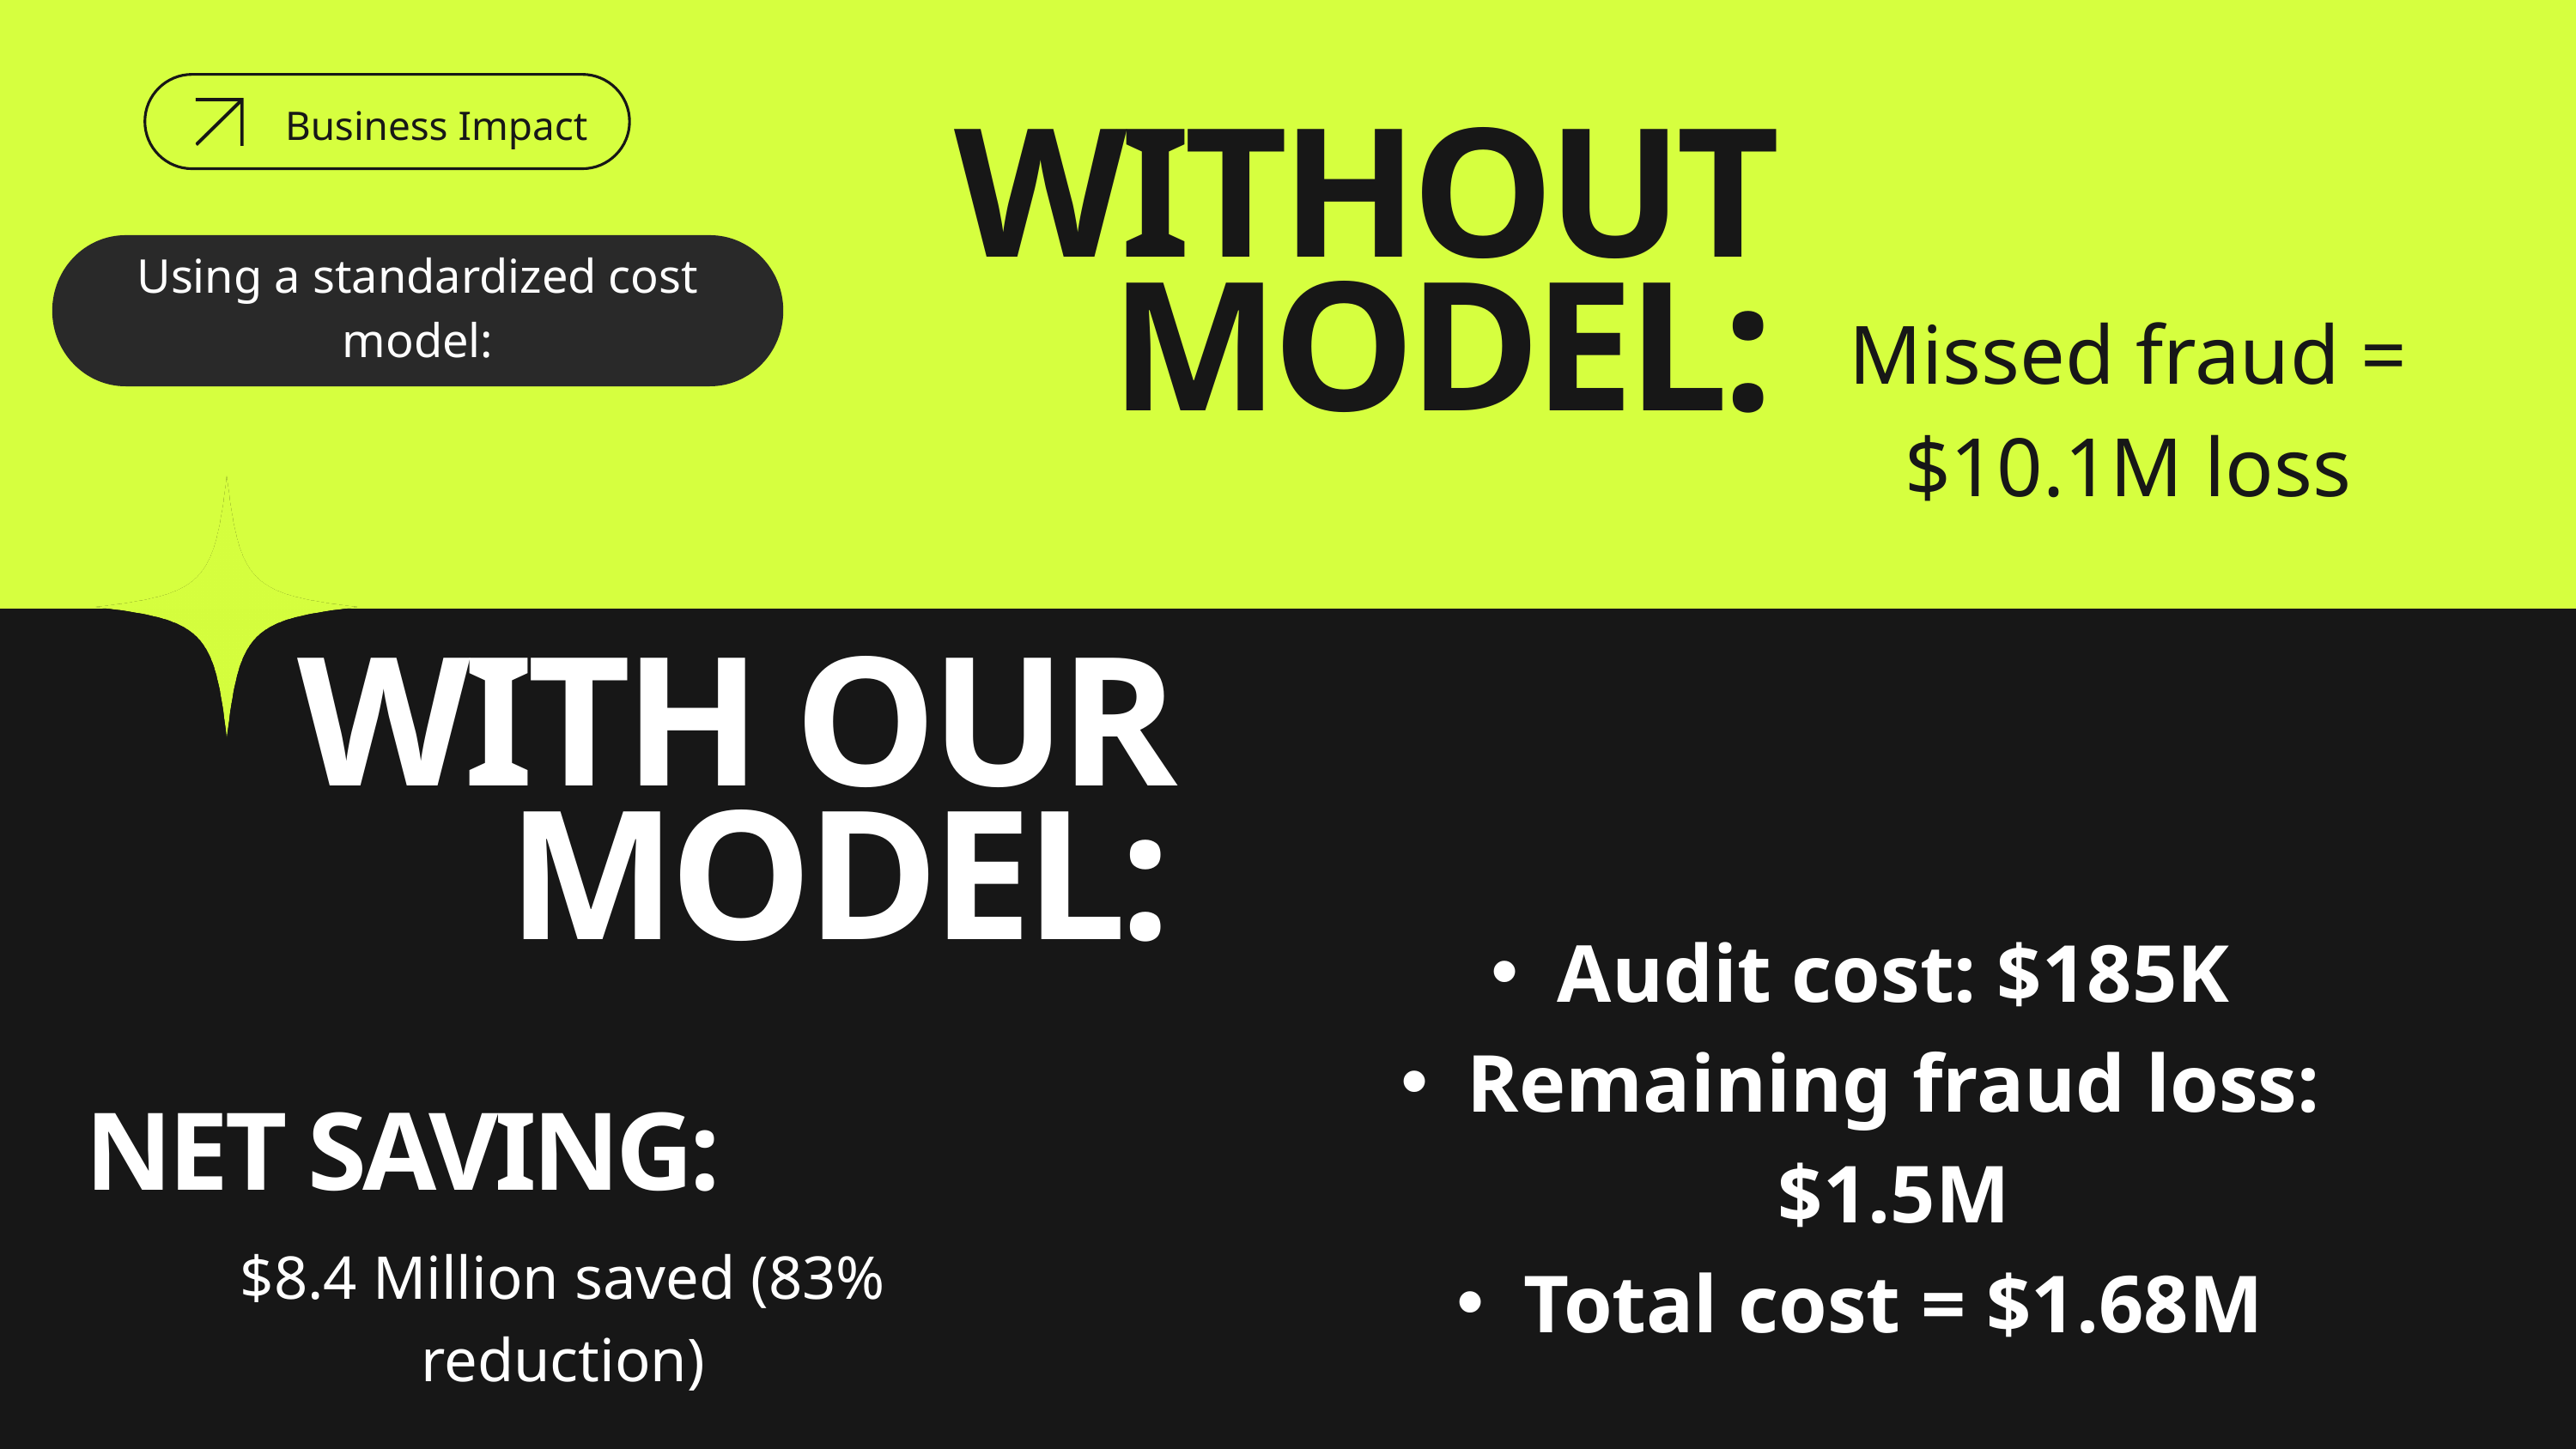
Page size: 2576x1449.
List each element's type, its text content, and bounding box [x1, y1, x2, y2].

text_box WITH OUR MODEL: [270, 667, 1172, 976]
text_box $8.4 Million saved (83% reduction) [95, 1228, 1031, 1393]
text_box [144, 74, 630, 169]
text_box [52, 234, 784, 387]
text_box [0, 0, 2576, 609]
text_box [95, 618, 358, 738]
text_box Audit cost: $185K Remaining fraud loss: $1.5M Total cost = $1.68M [1223, 907, 2432, 1449]
text_box NET SAVING: [0, 1119, 721, 1212]
